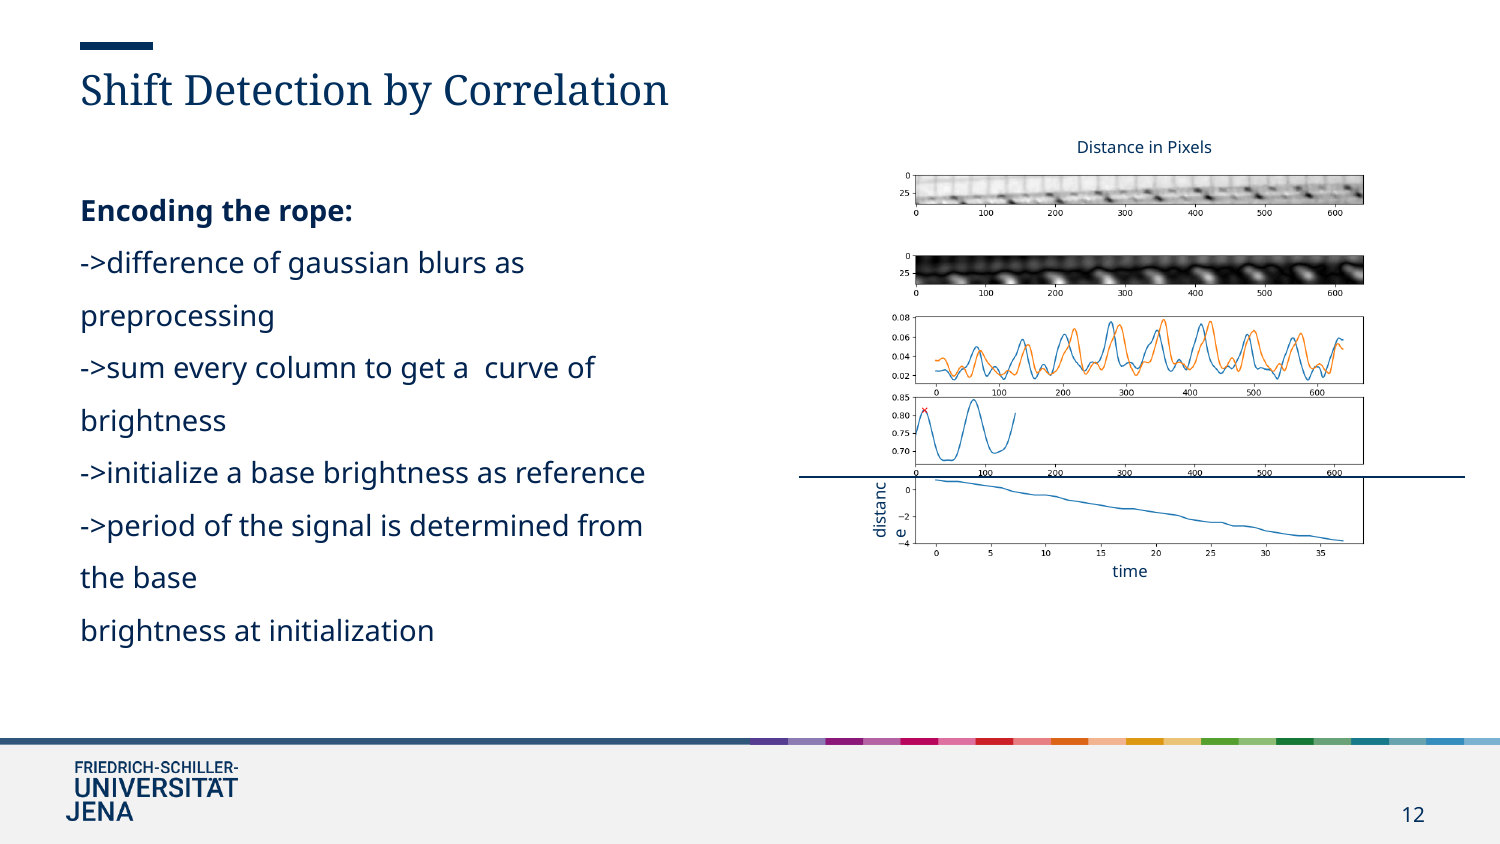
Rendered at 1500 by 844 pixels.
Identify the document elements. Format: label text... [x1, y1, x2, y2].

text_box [80, 45, 903, 115]
text_box Encoding the rope: ->difference of gaussian blurs as preprocessing ->sum every column to get a curve of brightness ->initialize a base brightness as reference ->period of the signal is determined from the base brightness at initialization [80, 174, 692, 644]
picture [843, 478, 1421, 600]
picture [66, 761, 238, 821]
picture [843, 94, 1421, 476]
picture [750, 738, 1500, 745]
